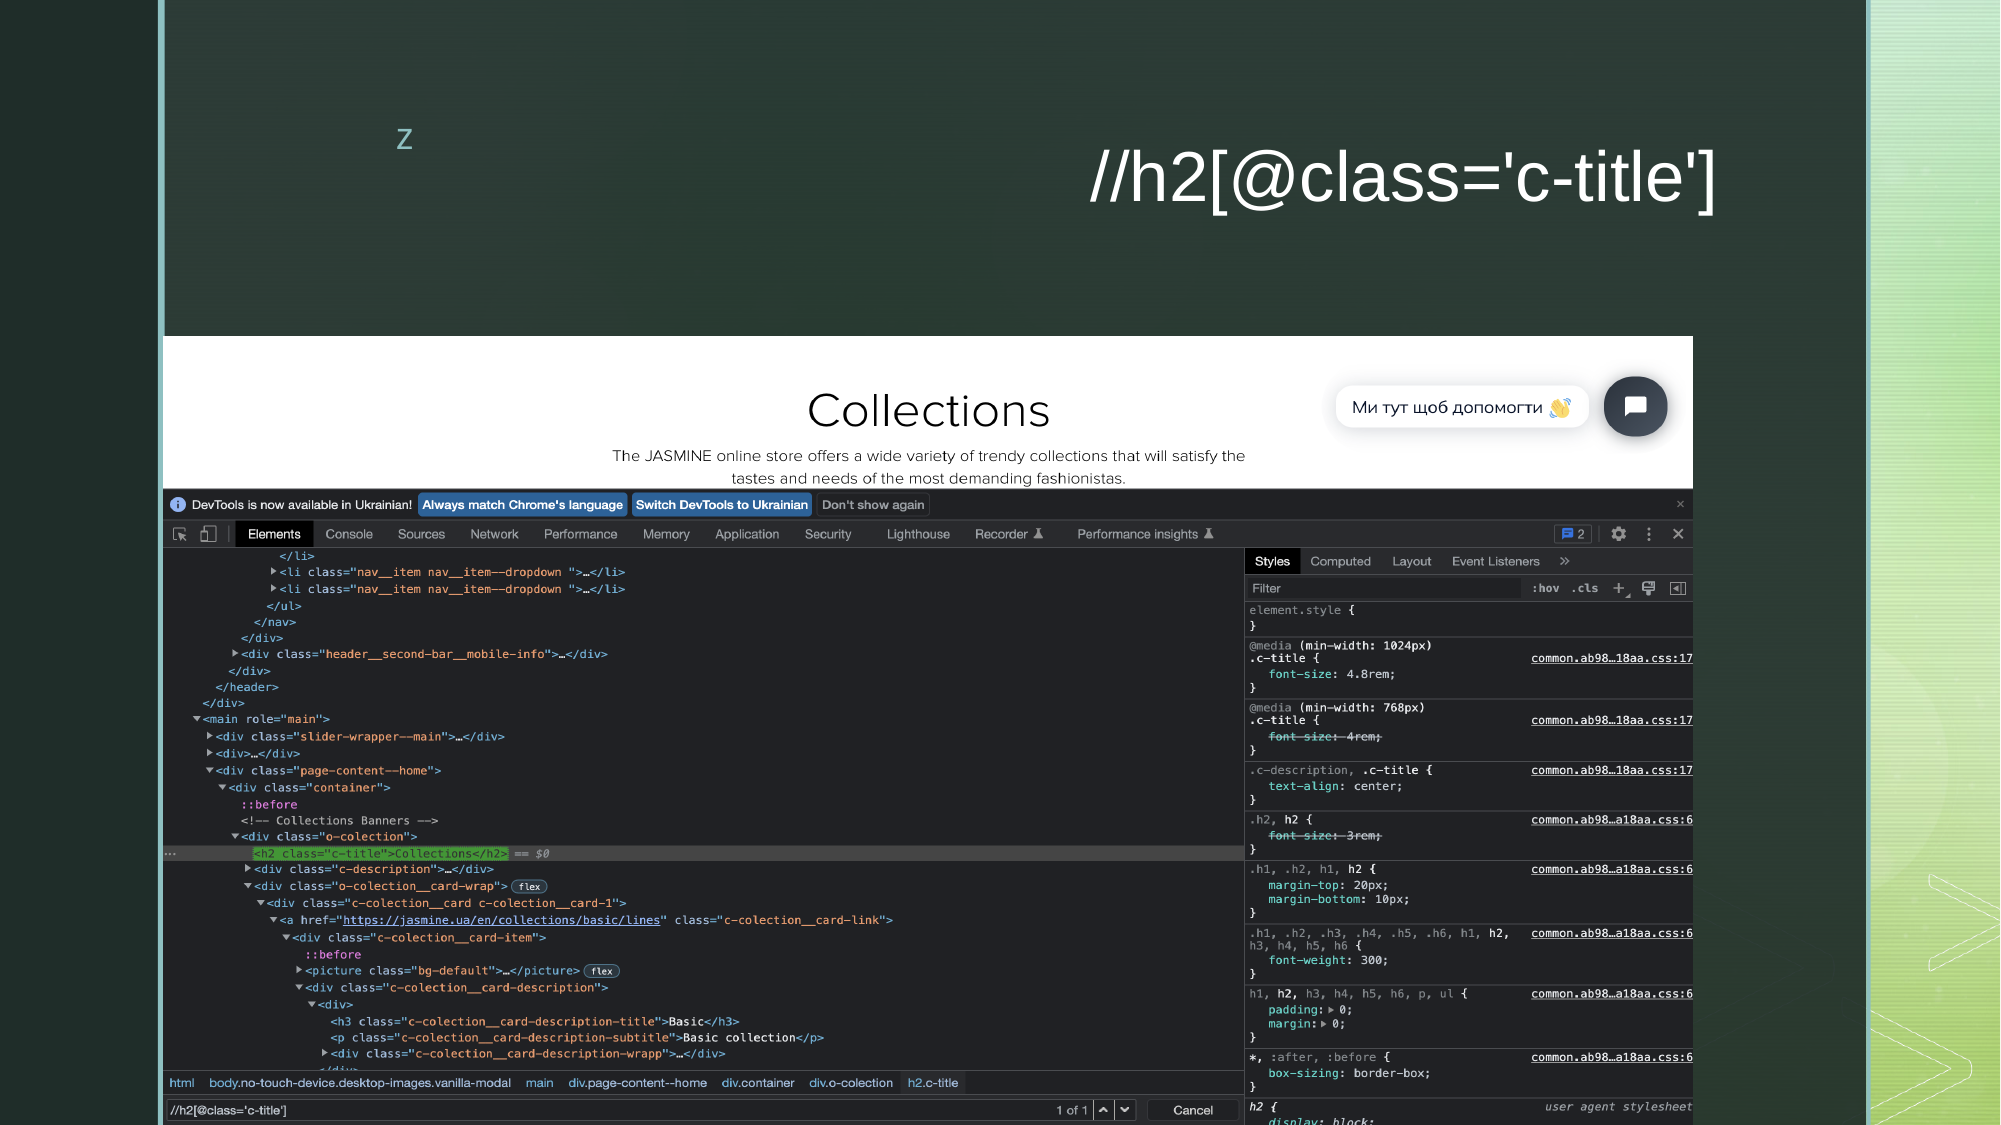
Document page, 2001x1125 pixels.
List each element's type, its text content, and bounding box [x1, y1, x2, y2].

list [162, 336, 1694, 1125]
picture [1871, 0, 2001, 1125]
title //h2[@class='c-title'] [428, 132, 1734, 310]
